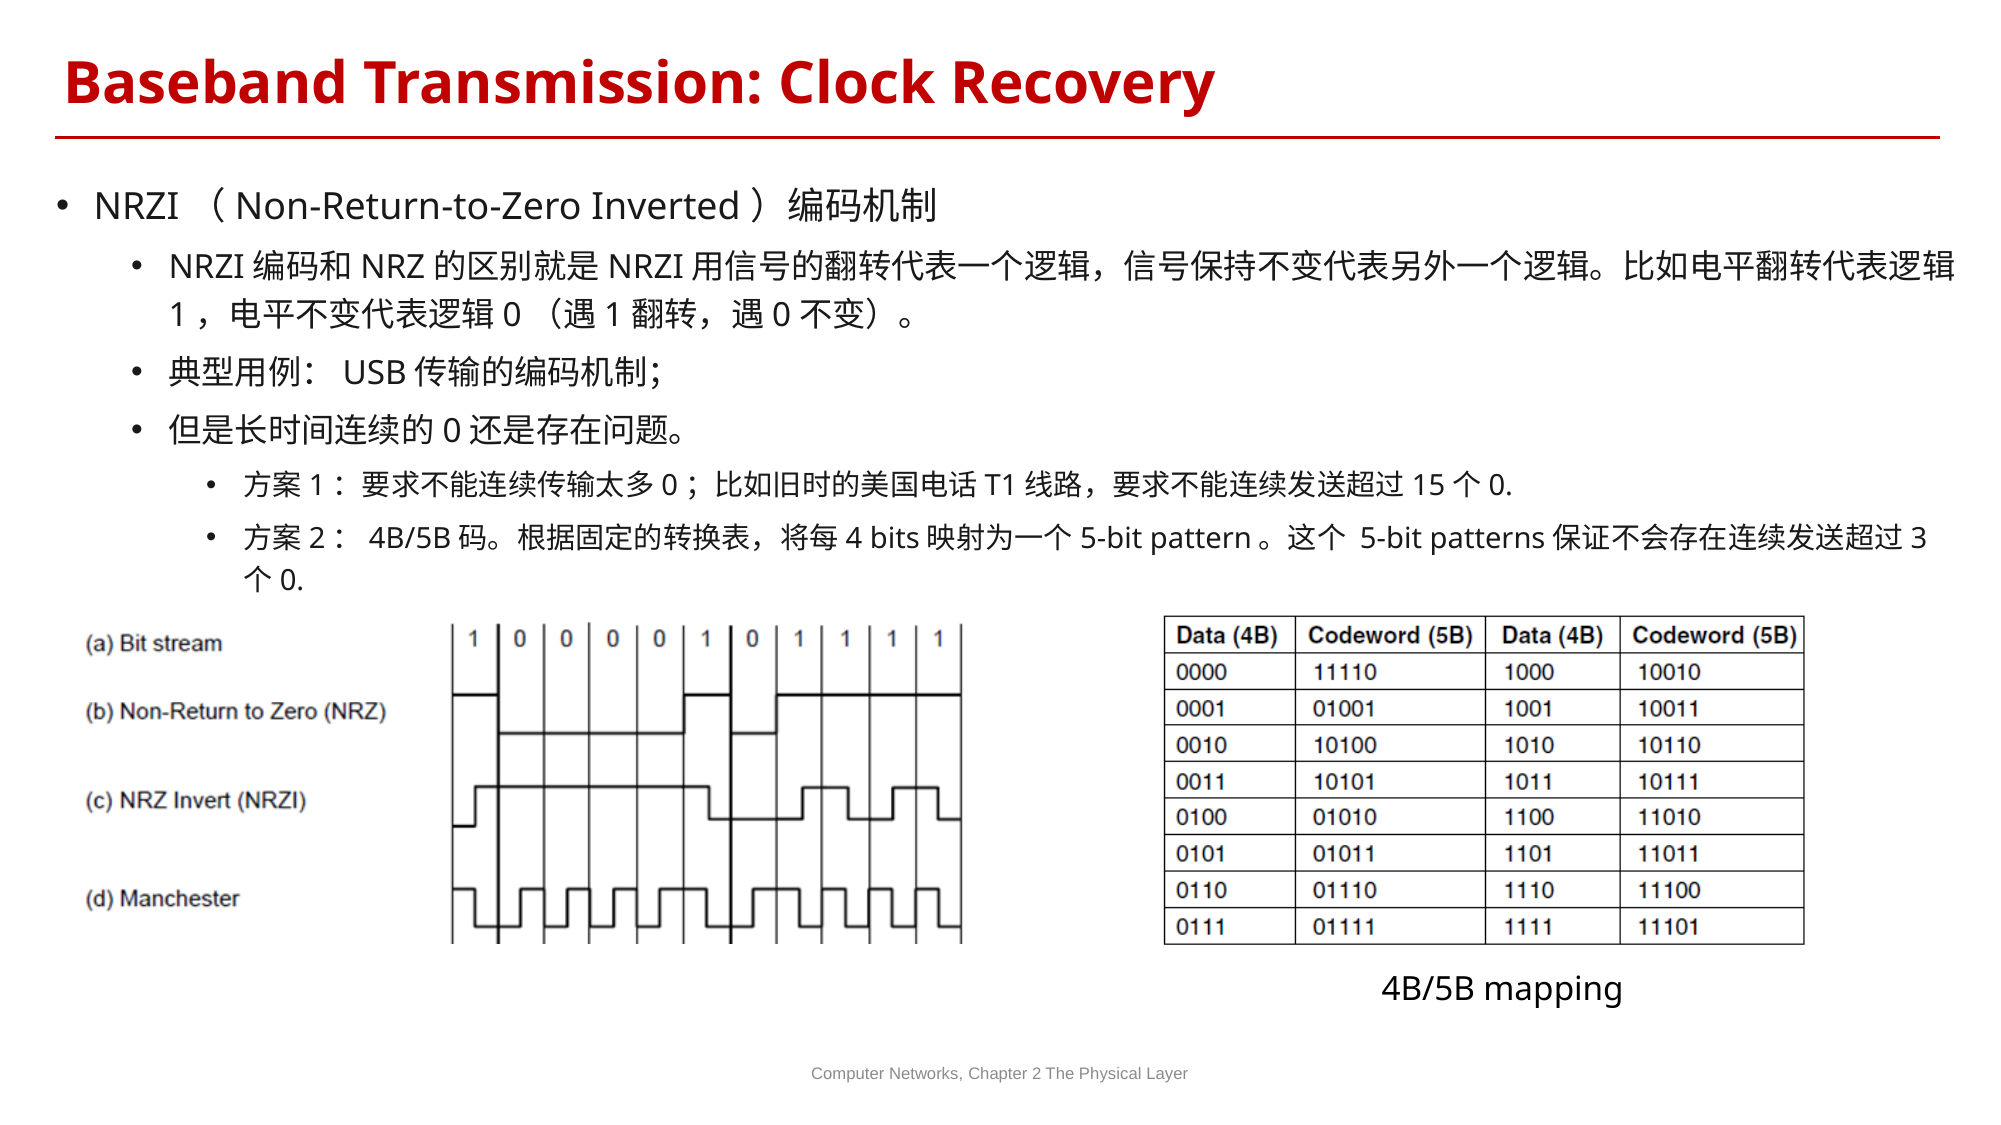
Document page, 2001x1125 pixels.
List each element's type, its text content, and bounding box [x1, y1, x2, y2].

picture [71, 594, 992, 944]
list NRZI（Non-Return-to-Zero Inverted）编码机制 NRZI编码和NRZ的区别就是NRZI用信号的翻转代表一个逻辑，信号保持不变代表另外一个逻辑。比如电平翻转代表逻辑1，电平不变代表逻辑0（遇1翻转，遇0不变）。 典型用例：USB传输的编码机制； 但是长时间连续的0还是存在问题。 方案1：要求不能连续传输太多0；比如旧时的美国电话T1线路，要求不能连续发送超过15个0. 方案2：4B/5B码。根据固定的转换表，将每4 bits映射为一个5-bit pattern。这个 5-bit patterns保证不会存在连续发送超过3个0. [41, 165, 1975, 627]
footer Computer Networks, Chapter 2 The Physical Layer [662, 1042, 1338, 1103]
text_box 4B/5B mapping [1366, 959, 1639, 1015]
picture [1159, 612, 1811, 950]
text_box Baseband Transmission: Clock Recovery [48, 46, 1883, 125]
